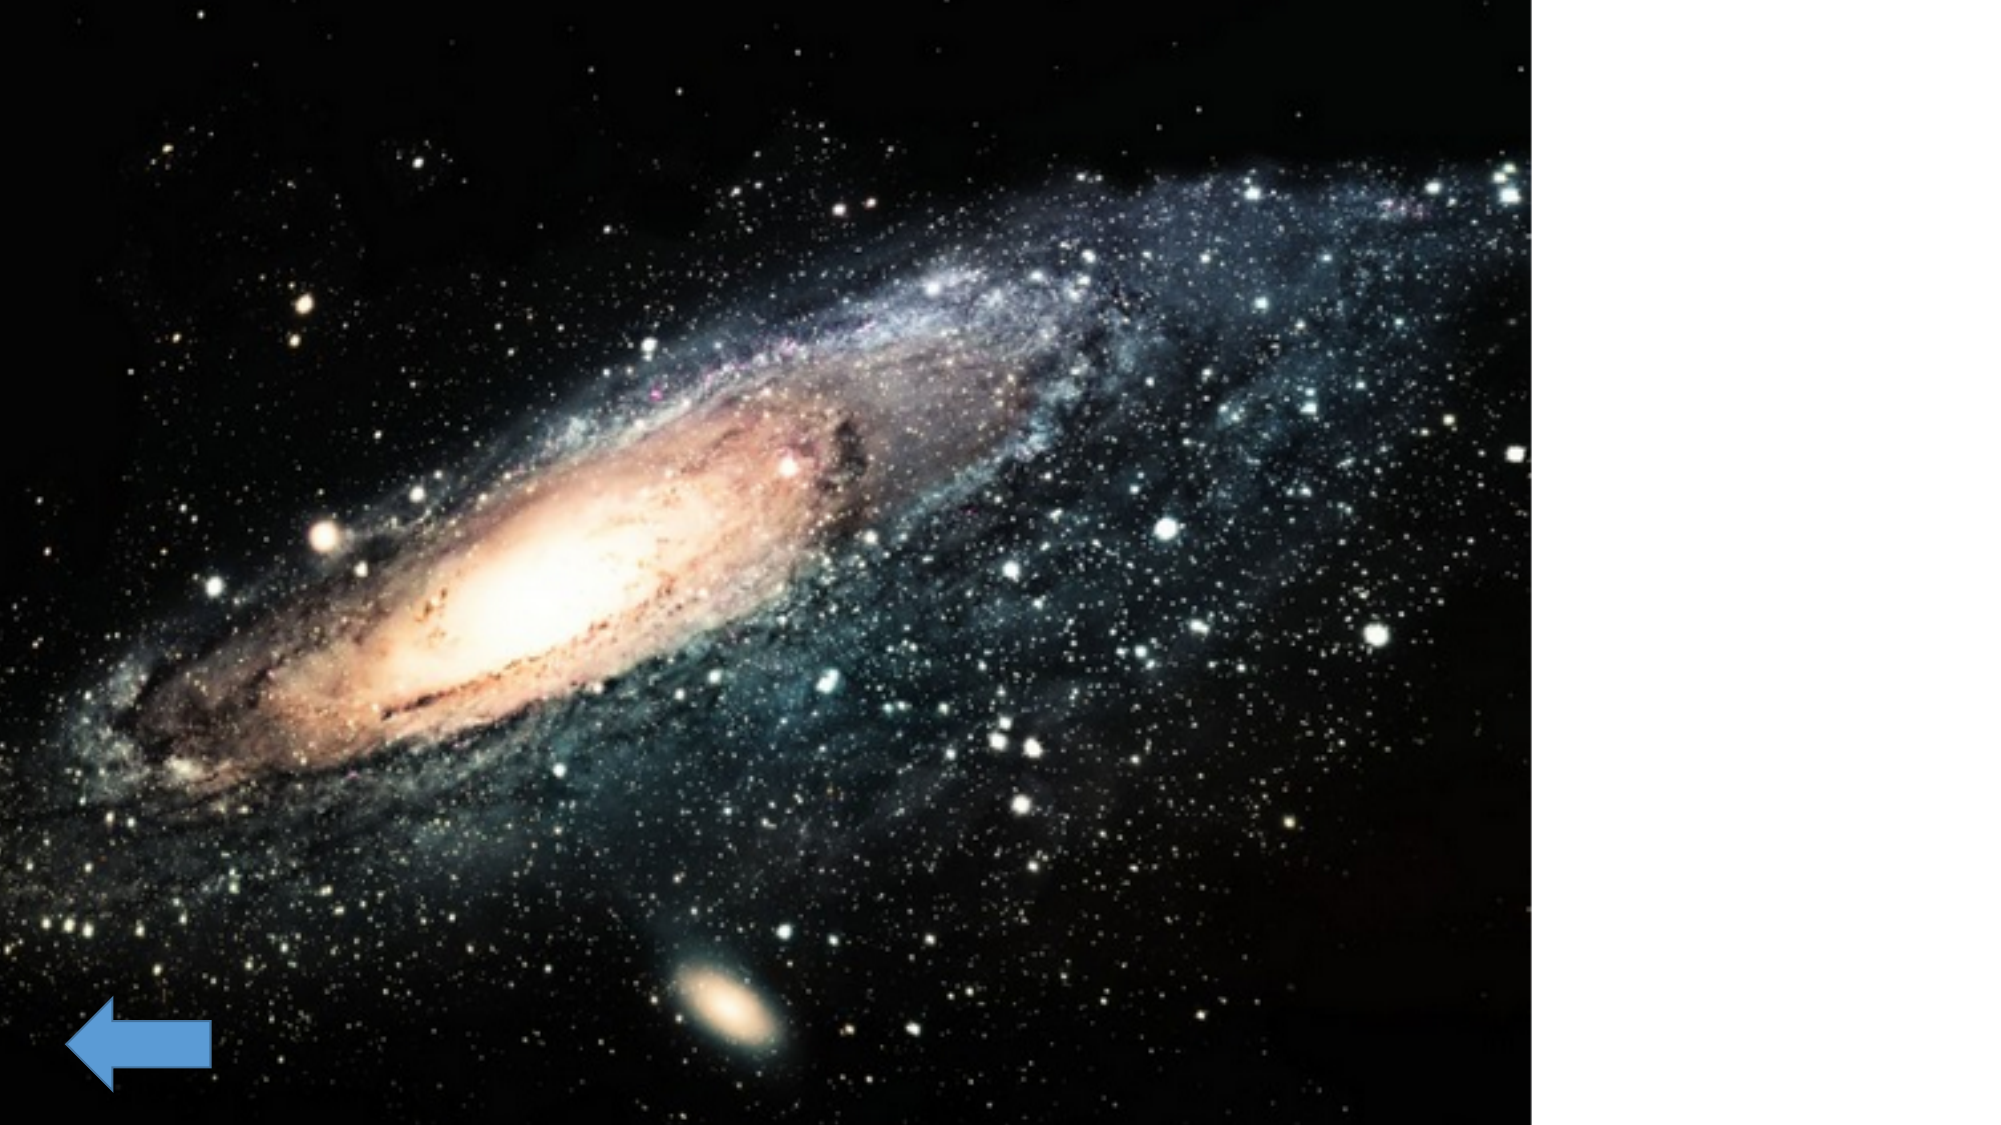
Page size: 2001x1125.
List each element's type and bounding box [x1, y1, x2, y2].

picture [0, 0, 1532, 1125]
